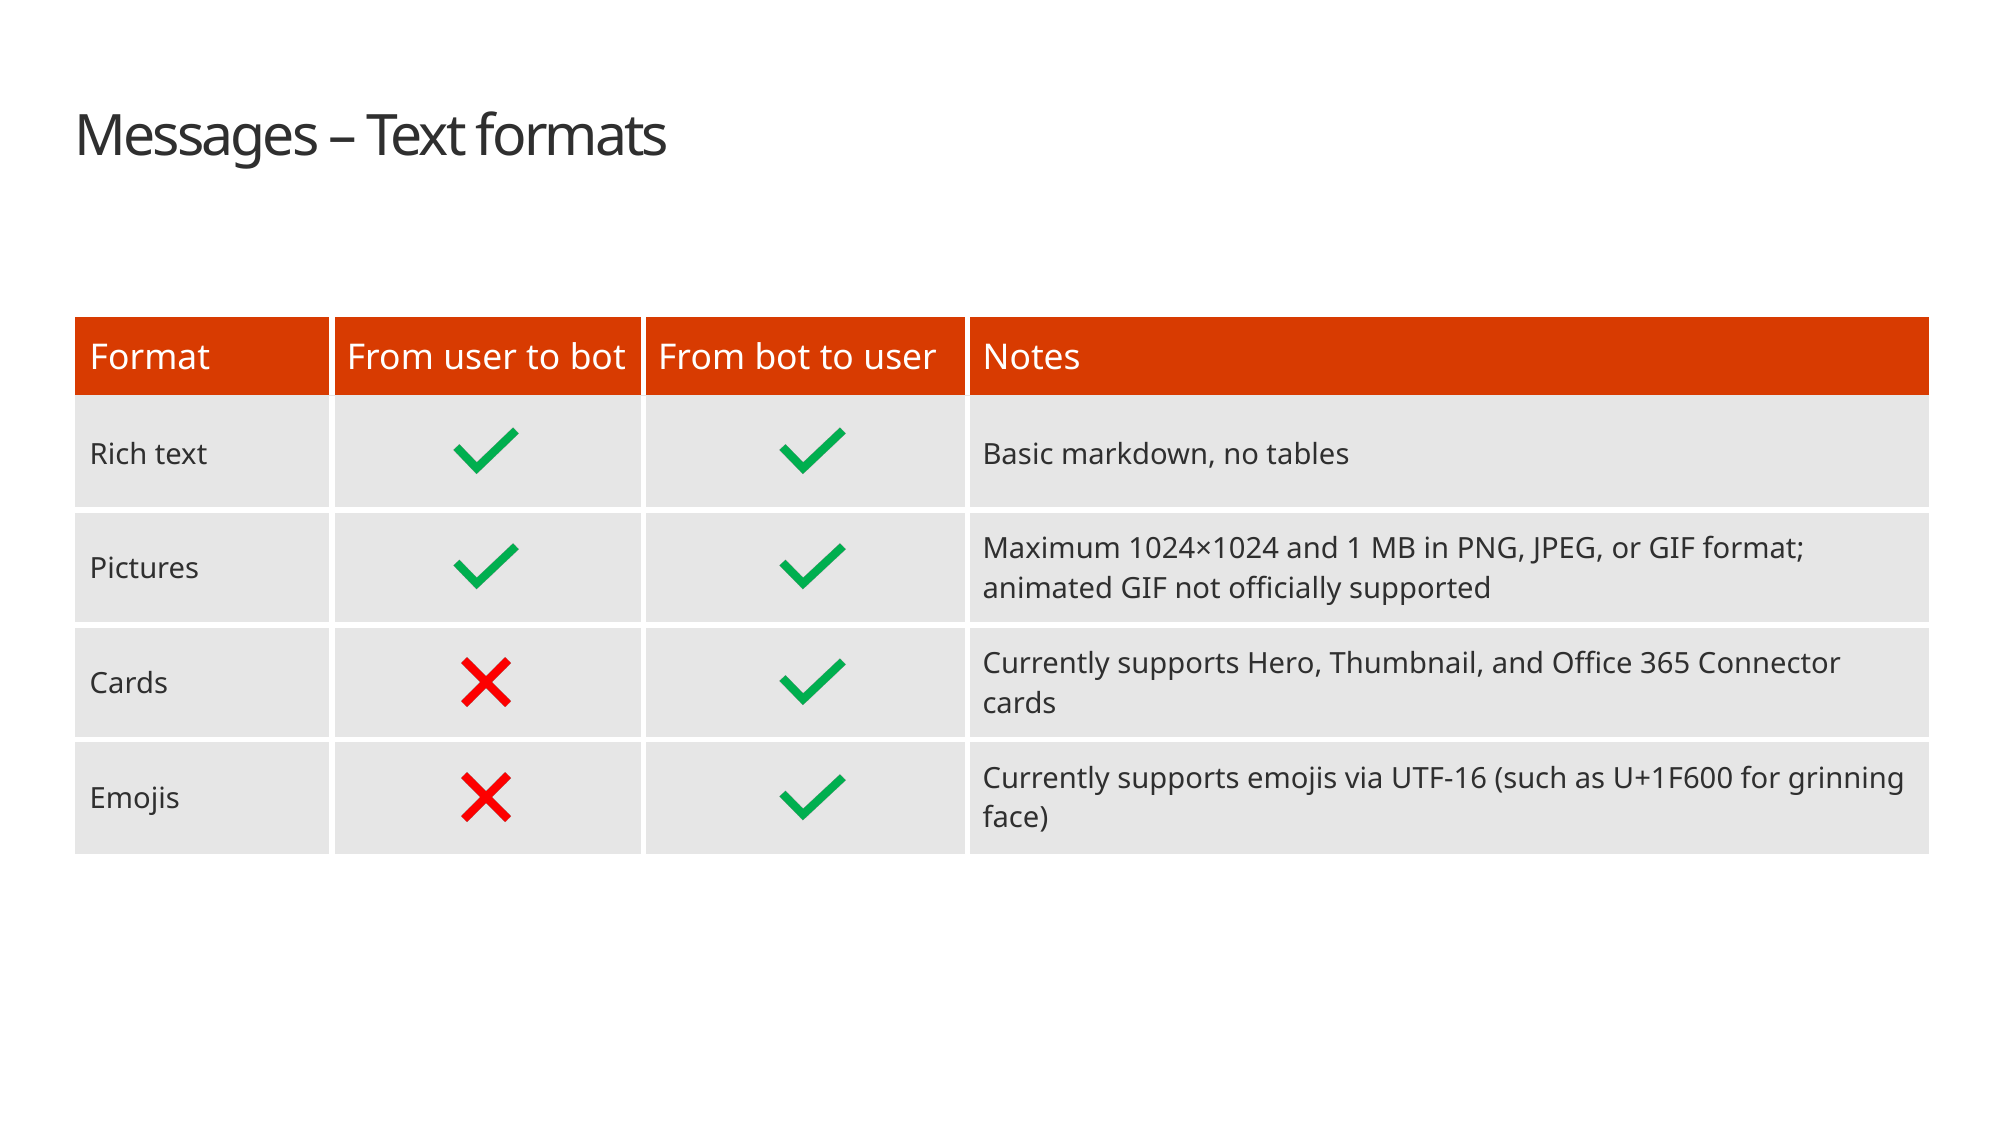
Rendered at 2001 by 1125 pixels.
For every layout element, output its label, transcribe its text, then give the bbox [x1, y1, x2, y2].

table_cell [335, 628, 641, 737]
table_header Format [75, 317, 329, 395]
table_header From bot to user [646, 317, 965, 395]
table_cell Maximum 1024×1024 and 1 MB in PNG, JPEG, or GIF format; animated GIF not officially supported [970, 513, 1929, 622]
table_cell [646, 742, 965, 854]
table_cell [646, 396, 965, 507]
table_header Notes [970, 317, 1929, 395]
picture [452, 532, 521, 601]
table_cell Basic markdown, no tables [970, 396, 1929, 507]
table_cell [335, 742, 641, 854]
table_header From user to bot [335, 317, 641, 395]
table_cell [335, 396, 641, 507]
table_cell Emojis [75, 742, 329, 854]
table_cell Cards [75, 628, 329, 737]
title Messages – Text formats [74, 101, 1930, 168]
picture [452, 763, 520, 831]
table_cell Currently supports emojis via UTF-16 (such as U+1F600 for grinning face) [970, 742, 1929, 854]
picture [778, 416, 847, 485]
table_cell Currently supports Hero, Thumbnail, and Office 365 Connector cards [970, 628, 1929, 737]
table_cell Pictures [75, 513, 329, 622]
table_cell [335, 513, 641, 622]
picture [452, 648, 520, 716]
table_cell [646, 513, 965, 622]
picture [778, 647, 847, 716]
picture [452, 416, 521, 485]
table_cell [646, 628, 965, 737]
table_cell Rich text [75, 396, 329, 507]
picture [778, 763, 847, 831]
picture [778, 532, 847, 600]
